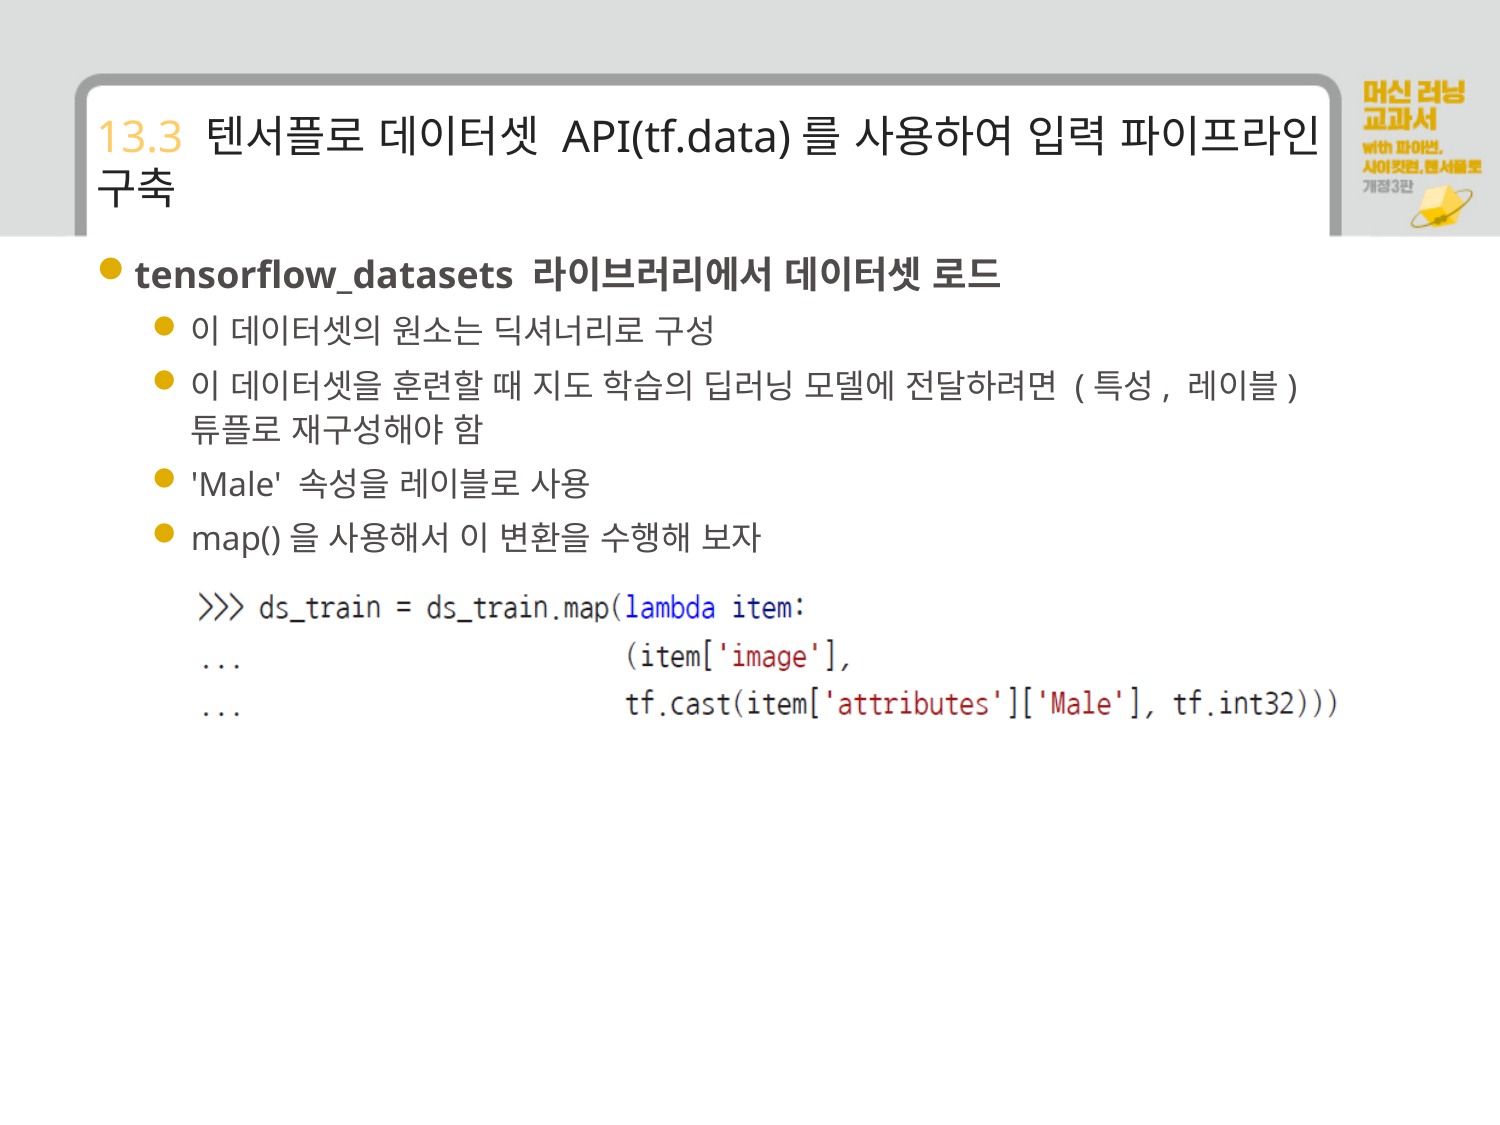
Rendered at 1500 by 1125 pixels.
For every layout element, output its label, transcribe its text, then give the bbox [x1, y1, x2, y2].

picture [0, 0, 1500, 1125]
title 13.3 텐서플로 데이터셋 API(tf.data)를 사용하여 입력 파이프라인 구축 [81, 90, 1412, 222]
list tensorflow_datasets 라이브러리에서 데이터셋 로드 이 데이터셋의 원소는 딕셔너리로 구성 이 데이터셋을 훈련할 때 지도 학습의 딥러닝 모델에 전달하려면 (특성, 레이블) 튜플로 재구성해야 함 'Male' 속성을 레이블로 사용 map()을 사용해서 이 변환을 수행해 보자 [81, 239, 1412, 1054]
